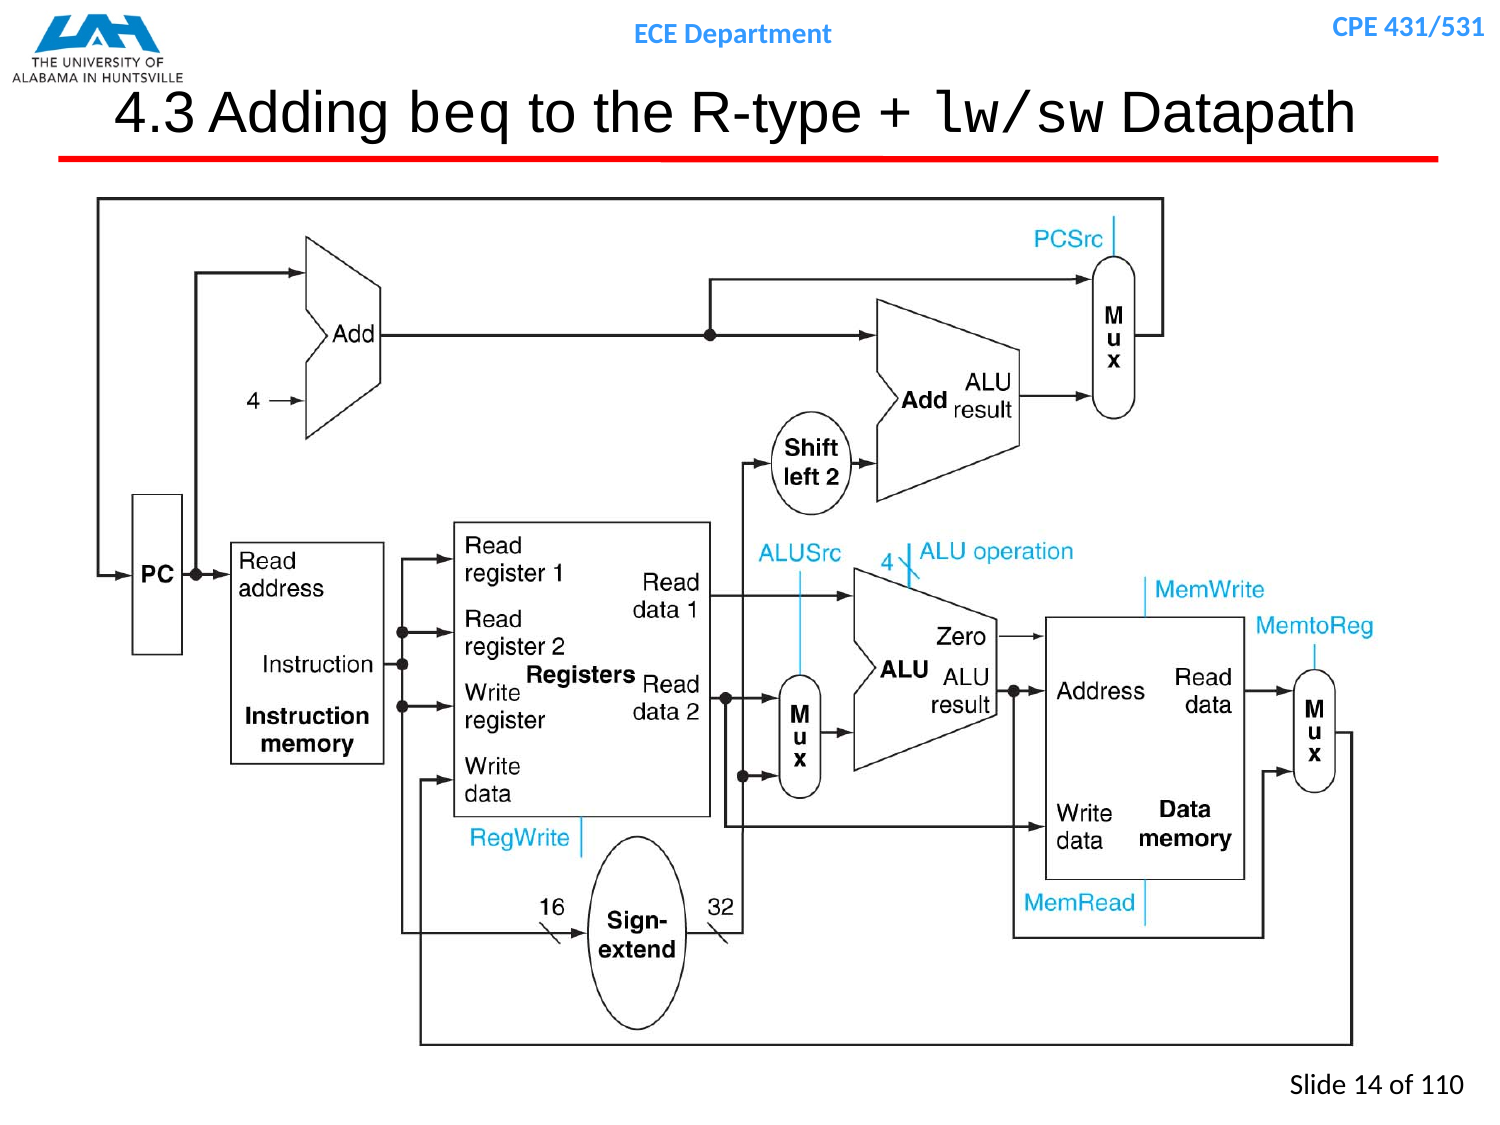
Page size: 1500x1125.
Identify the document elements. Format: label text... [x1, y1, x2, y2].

picture [76, 197, 1393, 1061]
picture [0, 0, 194, 57]
title 4.3 Adding beq to the R-type + lw/sw Datapath [0, 57, 1473, 161]
